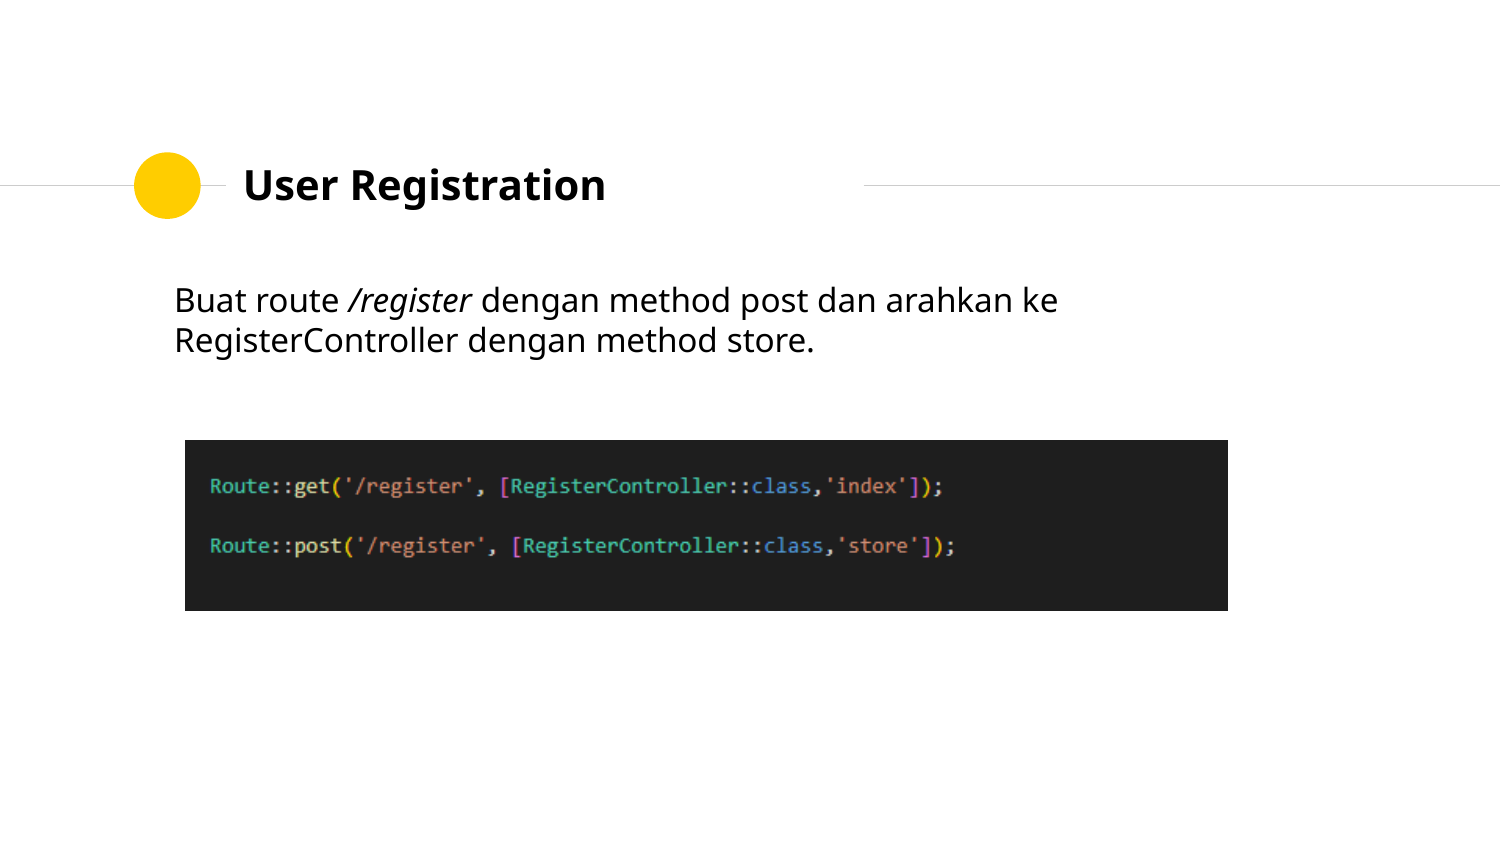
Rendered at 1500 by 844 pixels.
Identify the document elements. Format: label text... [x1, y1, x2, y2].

title User Registration [228, 144, 865, 216]
picture [184, 440, 1228, 611]
list Buat route /register dengan method post dan arahkan ke RegisterController dengan method store. [146, 264, 1264, 345]
